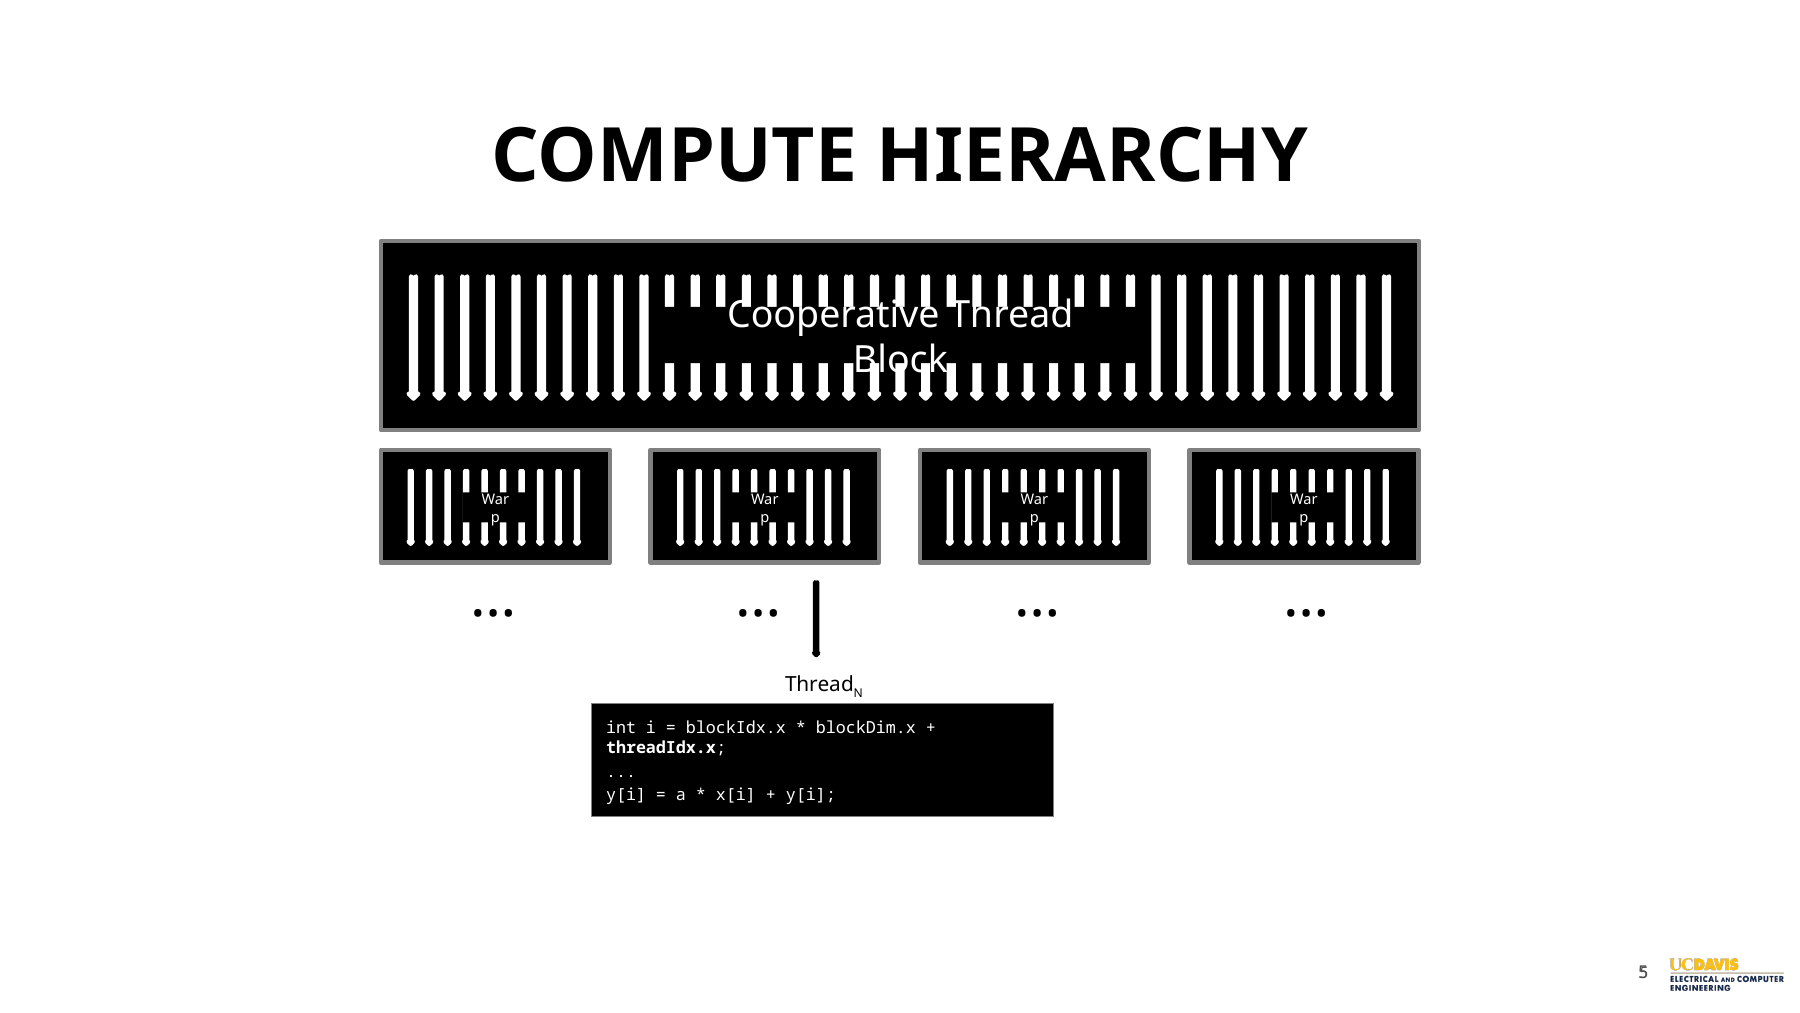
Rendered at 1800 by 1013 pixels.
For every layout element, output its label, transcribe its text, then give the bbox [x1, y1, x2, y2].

text_box … [720, 572, 833, 636]
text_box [650, 449, 880, 563]
text_box int i = blockIdx.x * blockDim.x + threadIdx.x; ... y[i] = a * x[i] + y[i]; [591, 703, 1054, 817]
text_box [380, 449, 611, 563]
text_box … [999, 572, 1070, 636]
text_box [380, 240, 1420, 431]
picture [1669, 958, 1784, 991]
text_box [812, 636, 821, 658]
text_box … [1268, 572, 1338, 636]
text_box ThreadN [770, 663, 883, 703]
title COMPUTE HIERARCHY [81, 108, 1719, 206]
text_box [919, 449, 1150, 563]
text_box … [455, 572, 525, 636]
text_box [1189, 449, 1419, 563]
